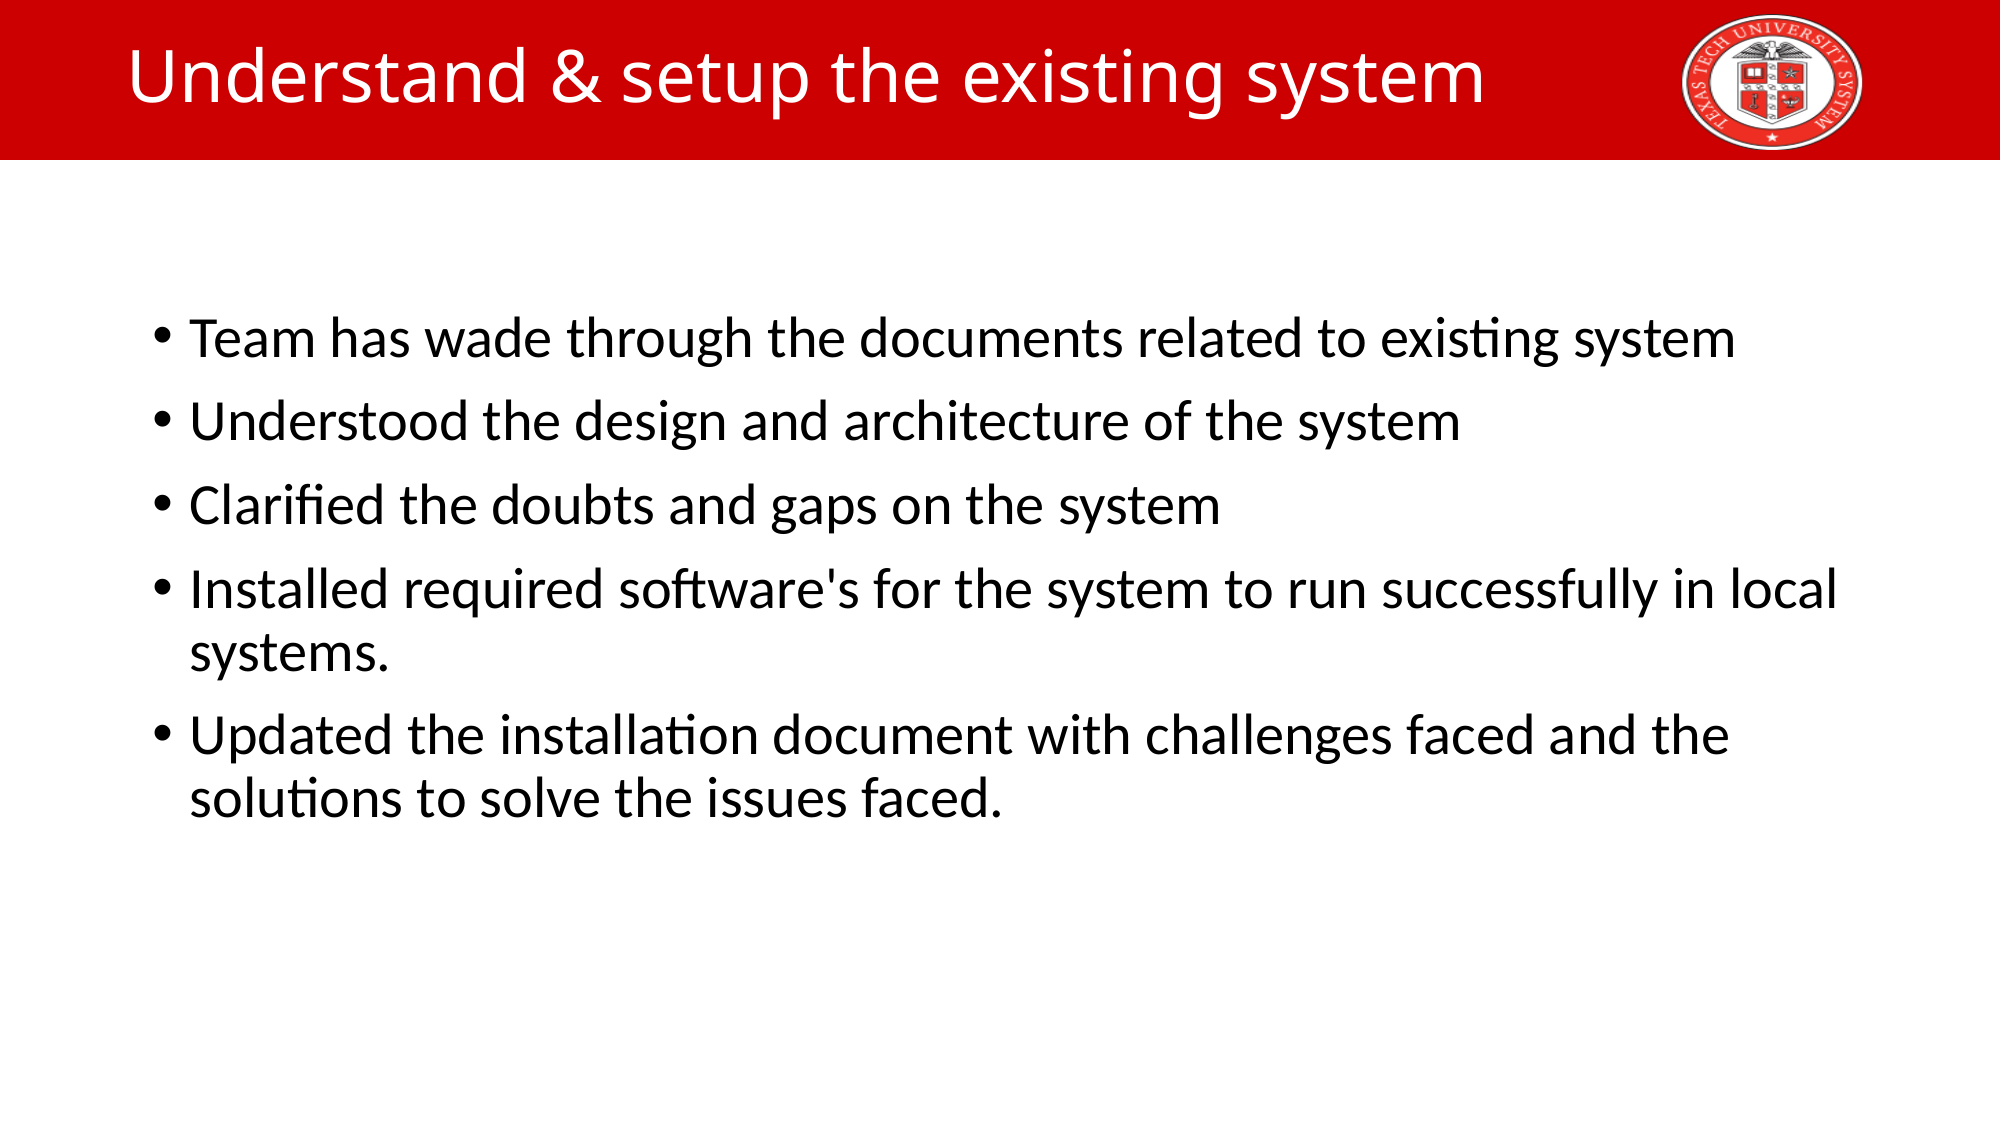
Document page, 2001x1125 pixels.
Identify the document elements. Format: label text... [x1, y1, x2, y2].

list Team has wade through the documents related to existing system Understood the design and architecture of the system Clarified the doubts and gaps on the system Installed required software's for the system to run successfully in local systems. Updated the installation document with challenges faced and the solutions to solve the issues faced. [137, 299, 1863, 1014]
text_box Understand & setup the existing system [111, 9, 1815, 150]
picture [1681, 14, 1863, 150]
text_box [0, 0, 2000, 160]
